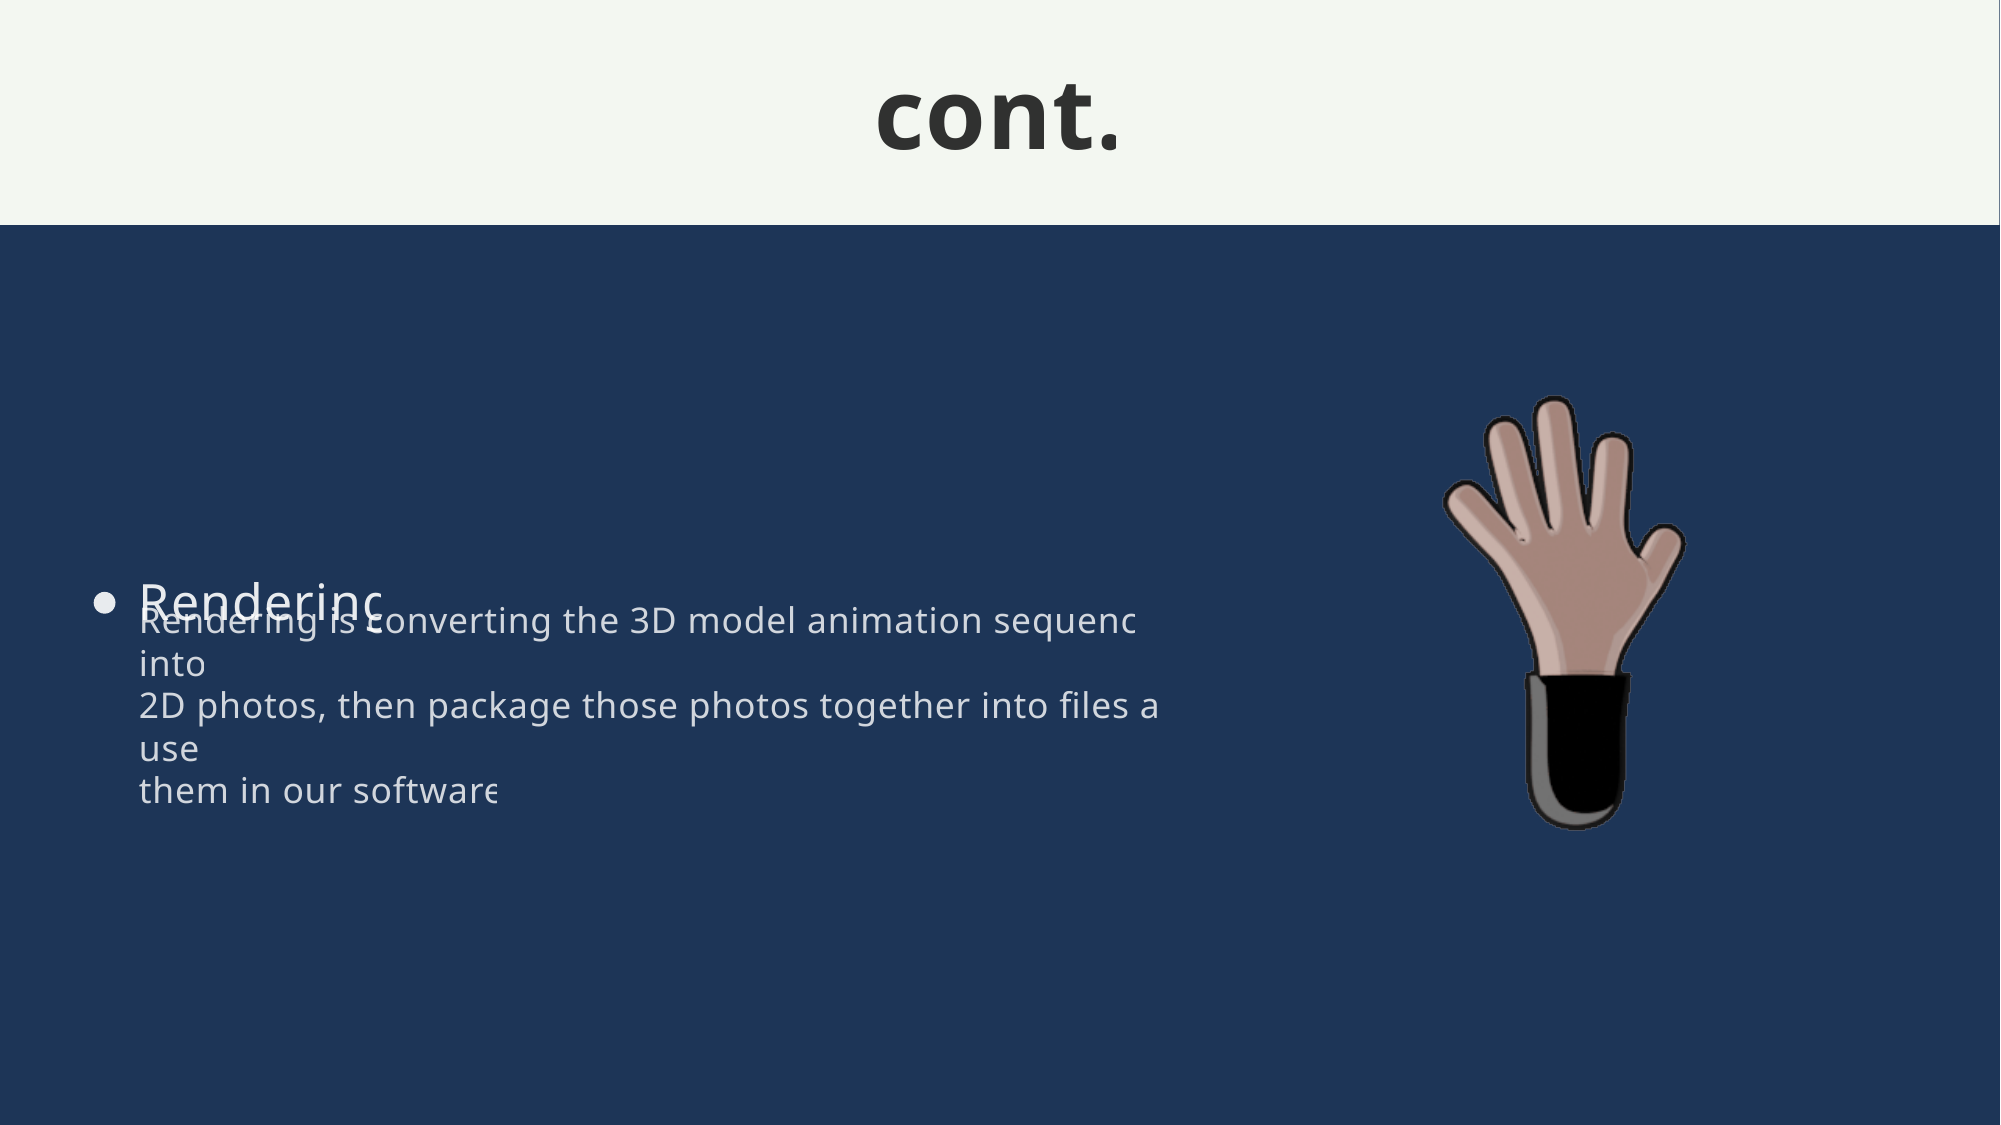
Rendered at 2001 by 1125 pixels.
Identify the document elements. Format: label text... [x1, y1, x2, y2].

text_box [93, 591, 116, 614]
picture [1260, 391, 1886, 1018]
text_box cont. [15, 73, 1984, 147]
text_box Rendering is converting the 3D model animation sequences into 2D photos, then package those photos together into files and use them in our software. [138, 645, 1209, 764]
text_box [1224, 303, 1922, 1047]
text_box Rendering [138, 581, 1209, 620]
text_box [0, 0, 2000, 225]
